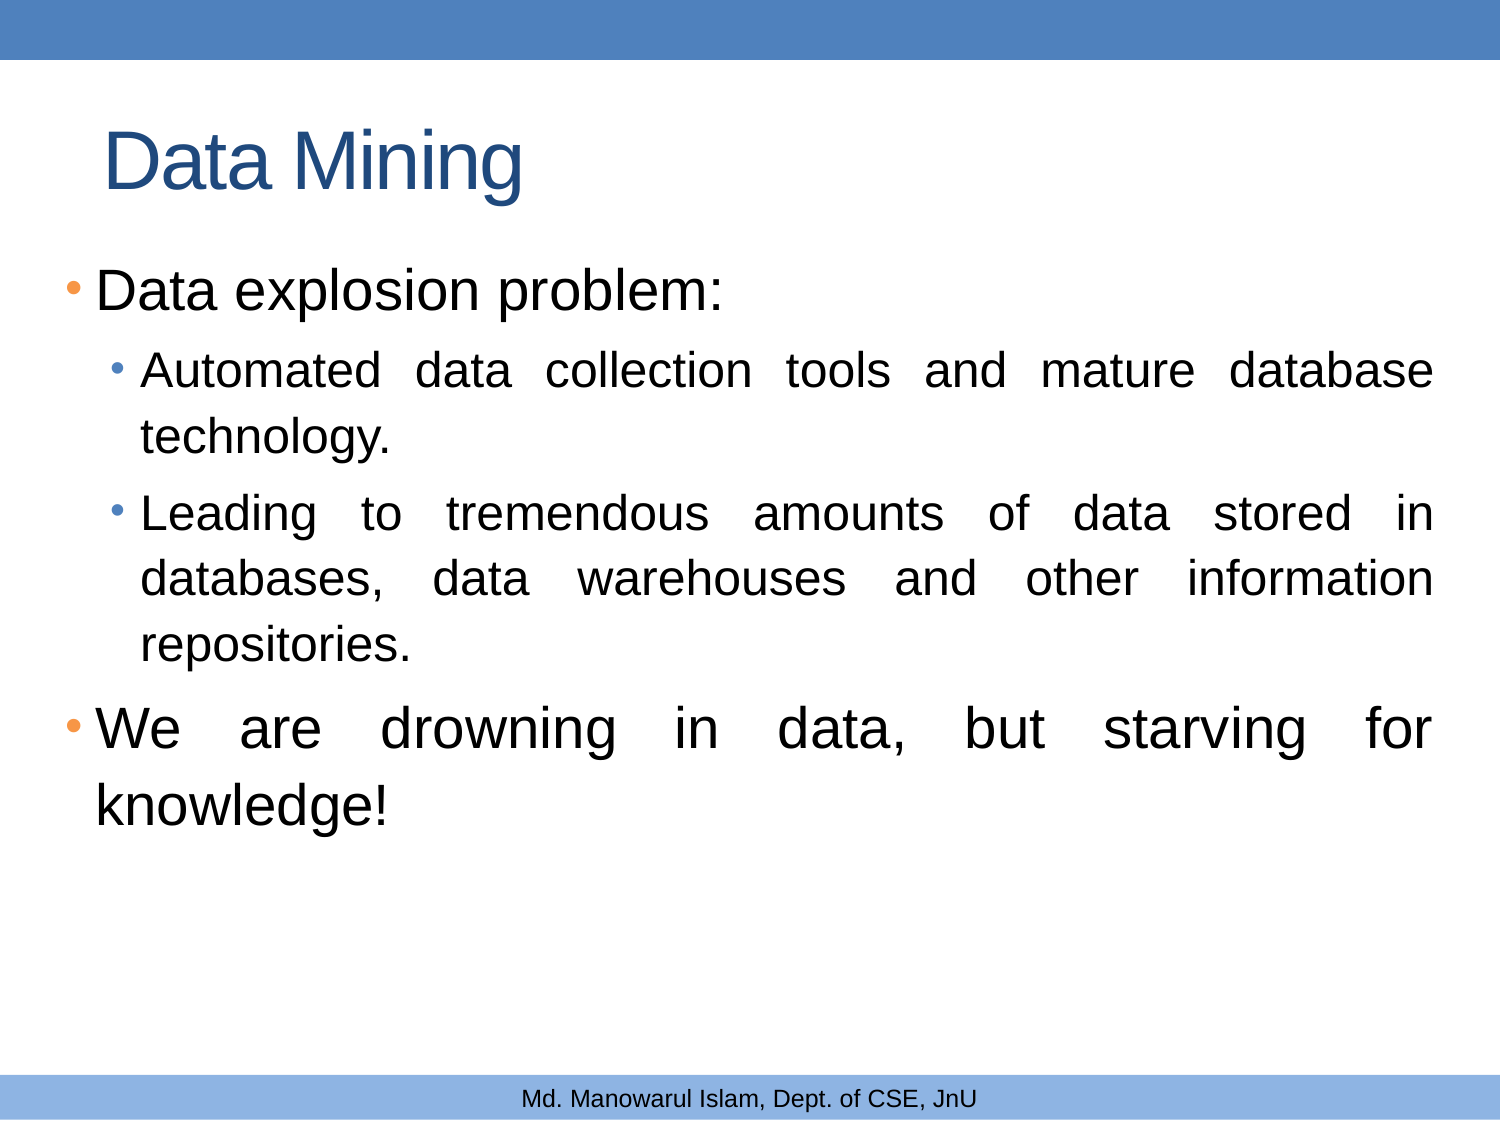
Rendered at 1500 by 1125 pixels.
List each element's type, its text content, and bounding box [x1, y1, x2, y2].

list Data explosion problem: Automated data collection tools and mature database technology. Leading to tremendous amounts of data stored in databases, data warehouses and other information repositories. We are drowning in data, but starving for knowledge! [50, 237, 1450, 1050]
title Data Mining [87, 75, 1425, 237]
